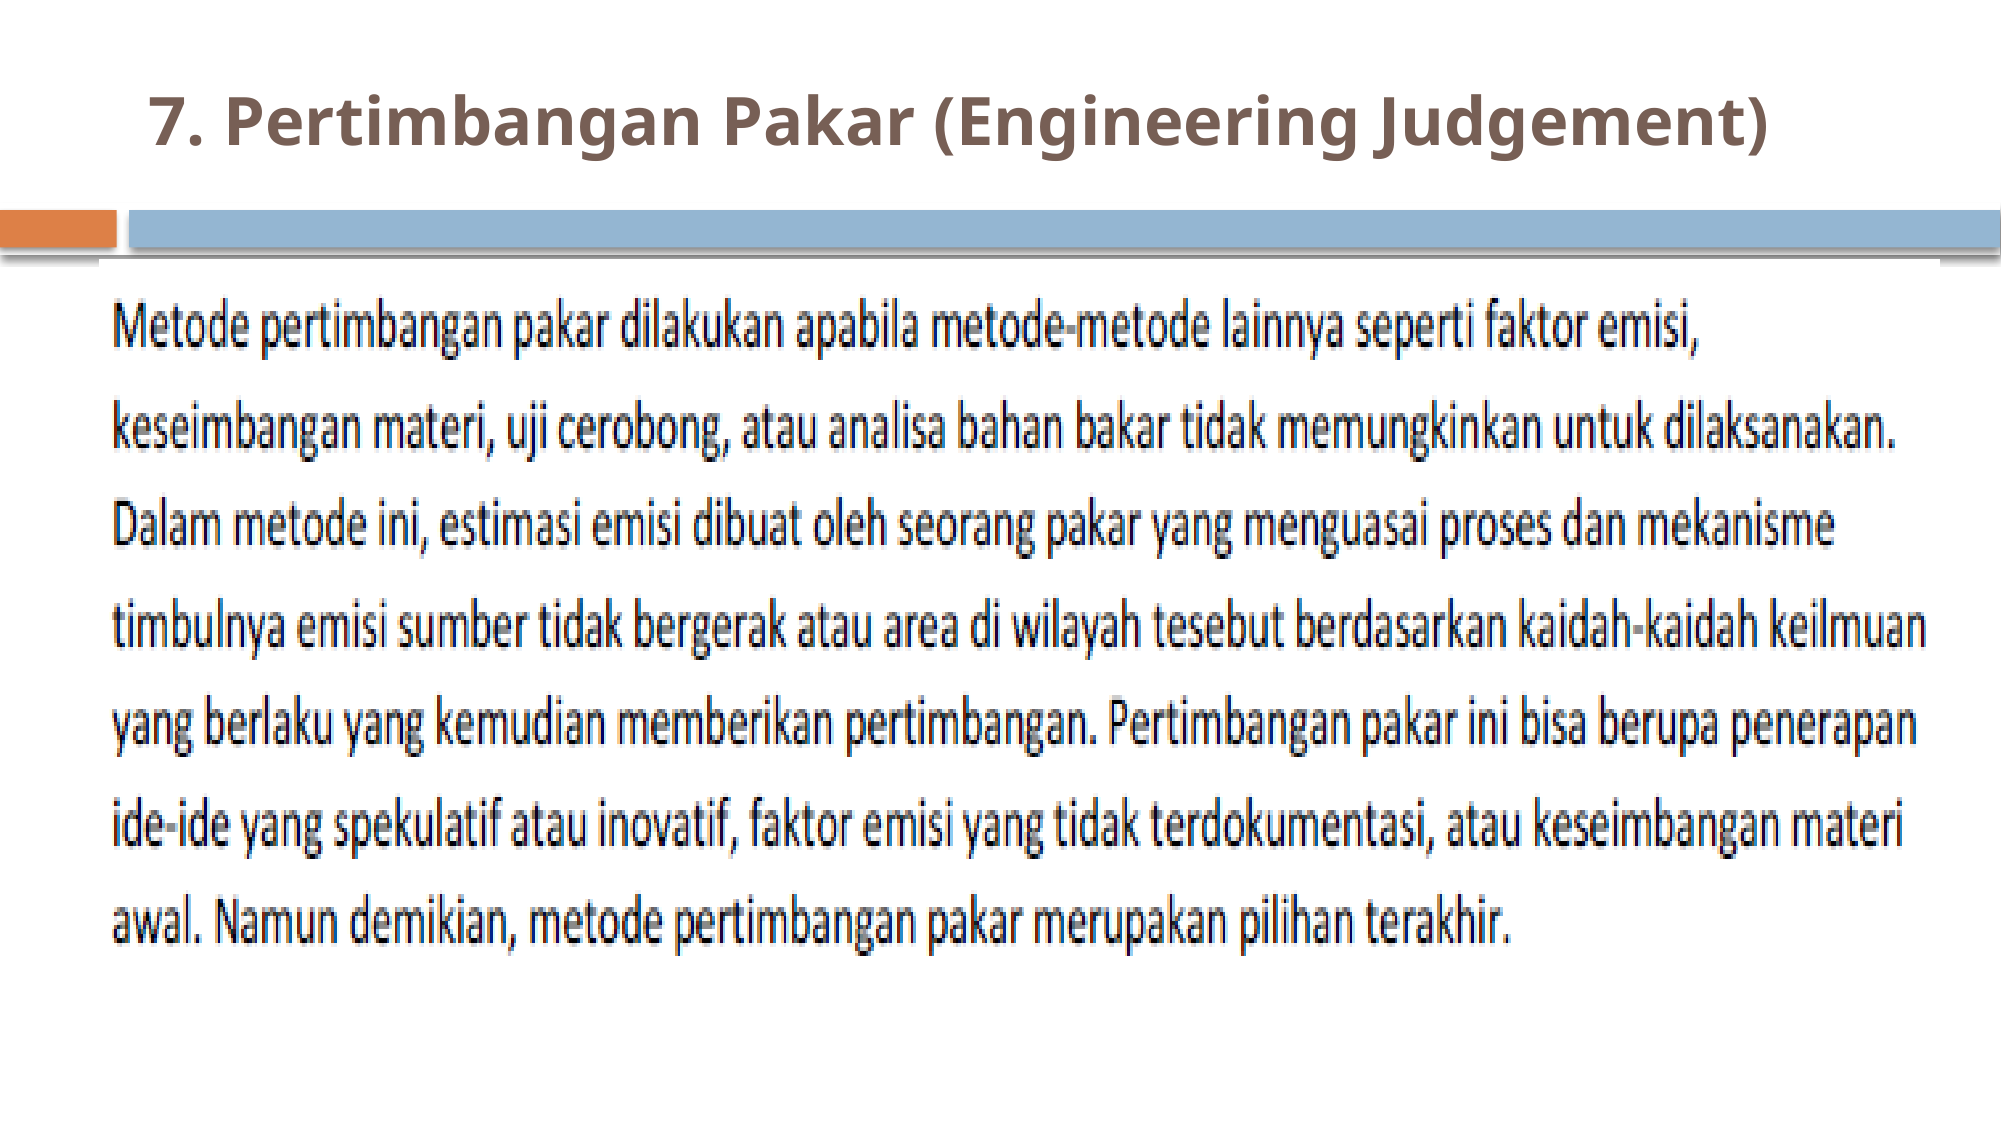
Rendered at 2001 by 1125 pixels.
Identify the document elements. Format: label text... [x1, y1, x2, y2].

title 7. Pertimbangan Pakar (Engineering Judgement) [133, 37, 1918, 200]
picture [99, 258, 1940, 1027]
